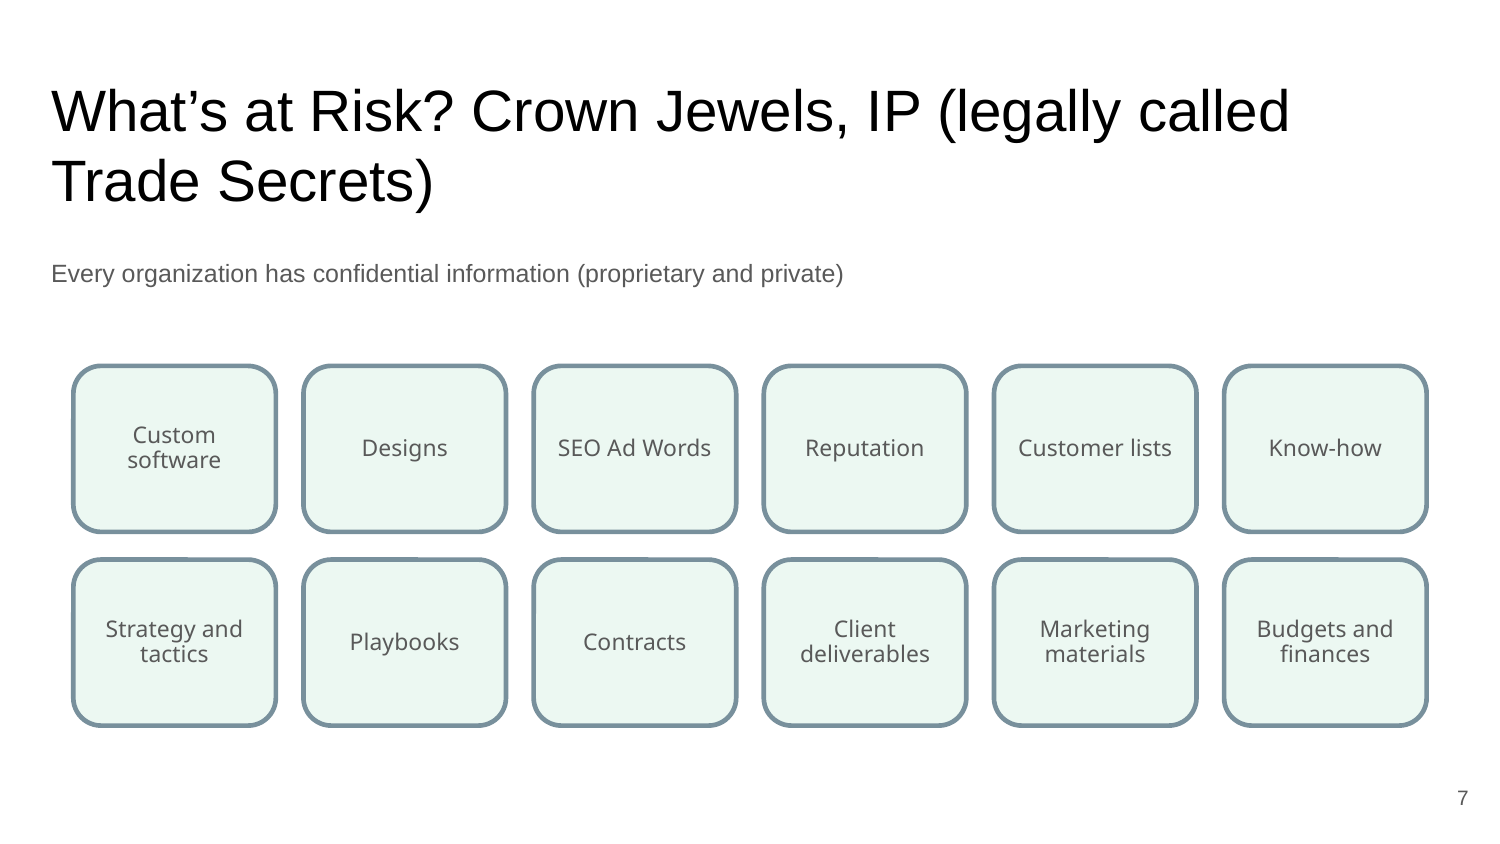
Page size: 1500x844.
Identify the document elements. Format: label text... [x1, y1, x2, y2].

list Every organization has confidential information (proprietary and private) [51, 243, 952, 741]
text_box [73, 365, 1427, 726]
slide_number ‹#› [1389, 764, 1480, 830]
title What’s at Risk? Crown Jewels, IP (legally called Trade Secrets) [51, 72, 1449, 214]
